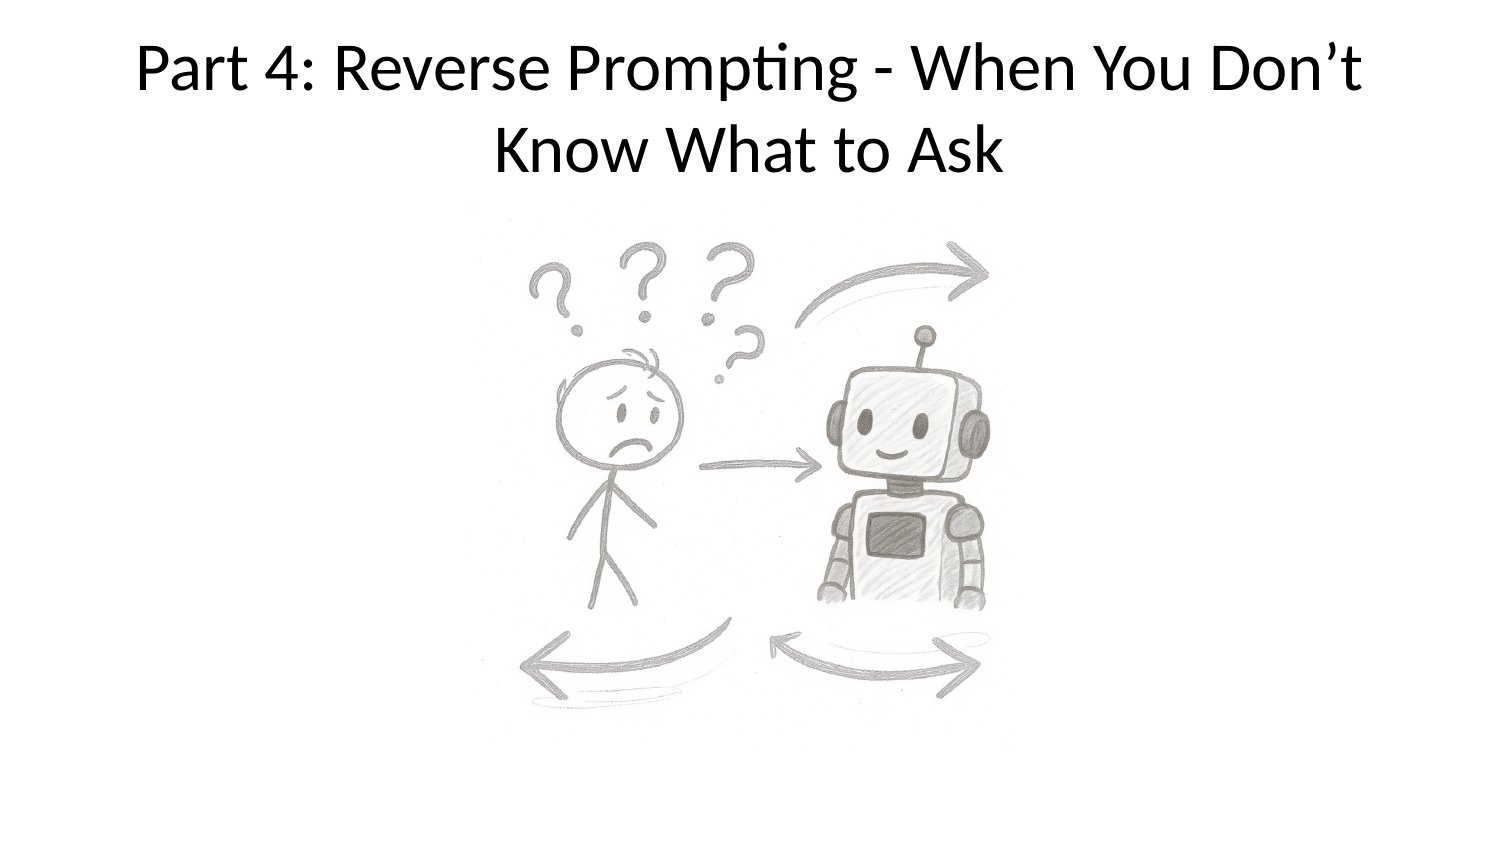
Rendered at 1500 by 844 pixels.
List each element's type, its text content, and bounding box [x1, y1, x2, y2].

title Part 4: Reverse Prompting - When You Don’t Know What to Ask [75, 33, 1425, 175]
picture [470, 195, 1028, 753]
